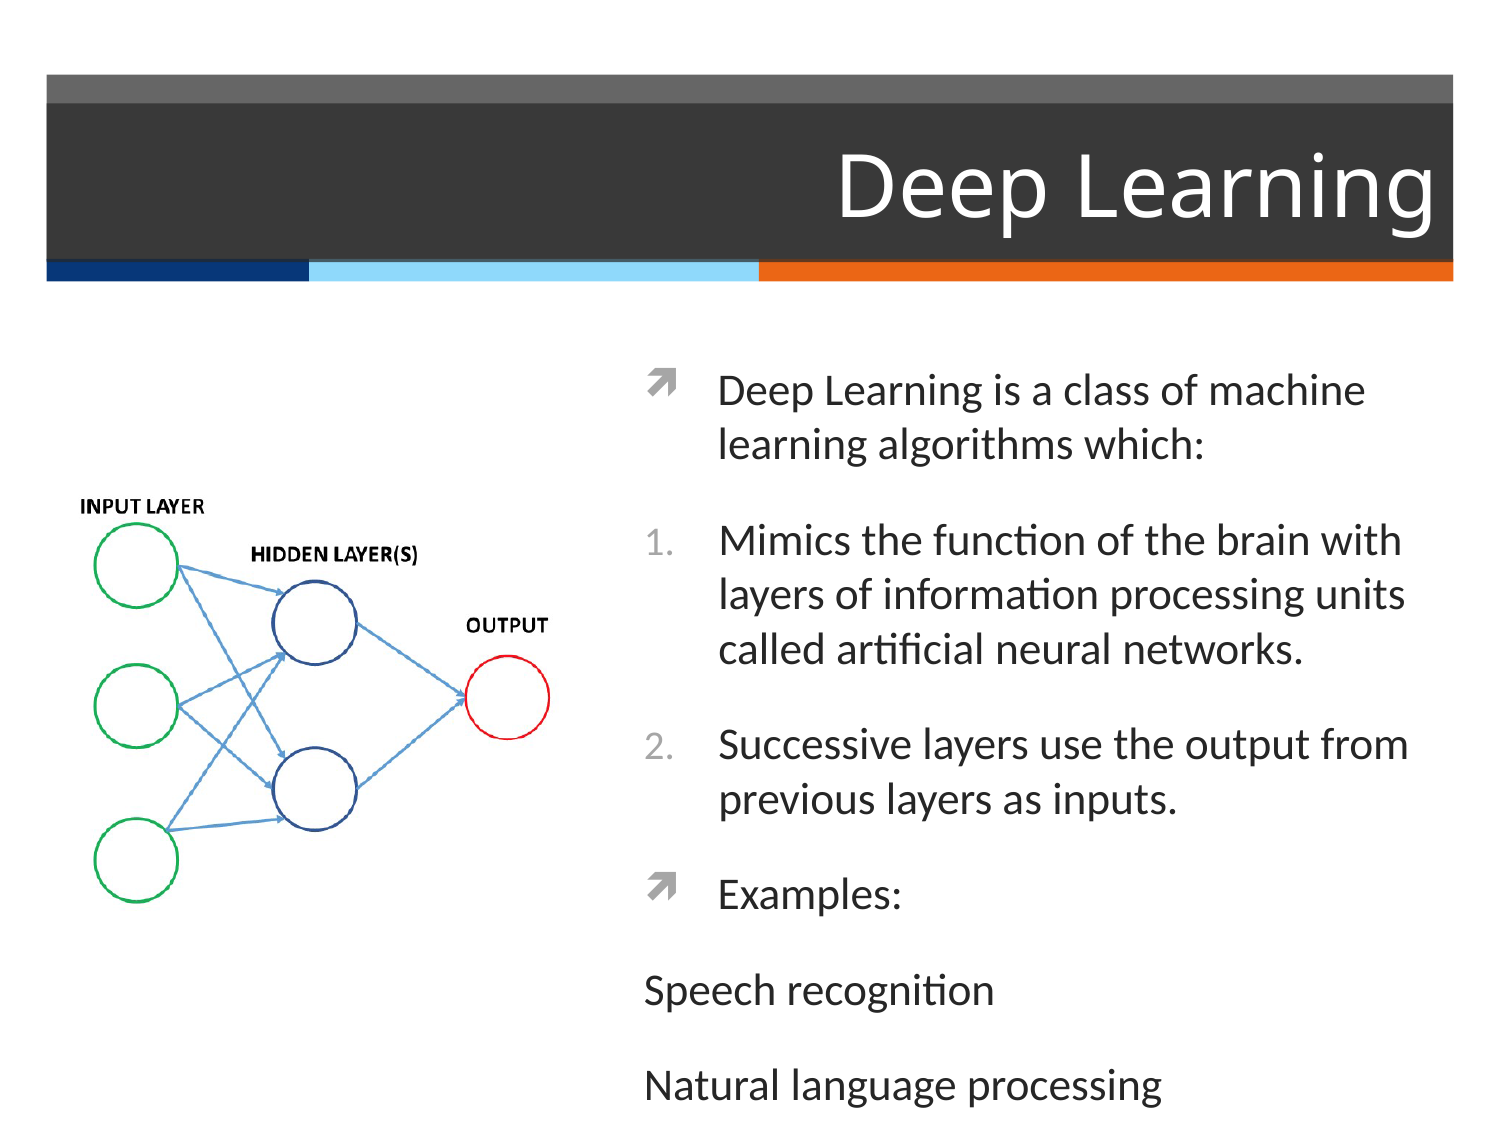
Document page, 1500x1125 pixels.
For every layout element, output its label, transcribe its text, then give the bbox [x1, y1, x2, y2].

title Deep Learning [46, 103, 1454, 263]
list Deep Learning is a class of machine learning algorithms which: Mimics the function of the brain with layers of information processing units called artificial neural networks. Successive layers use the output from previous layers as inputs. Examples: Speech recognition Natural language processing [629, 352, 1475, 1125]
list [19, 401, 630, 1016]
